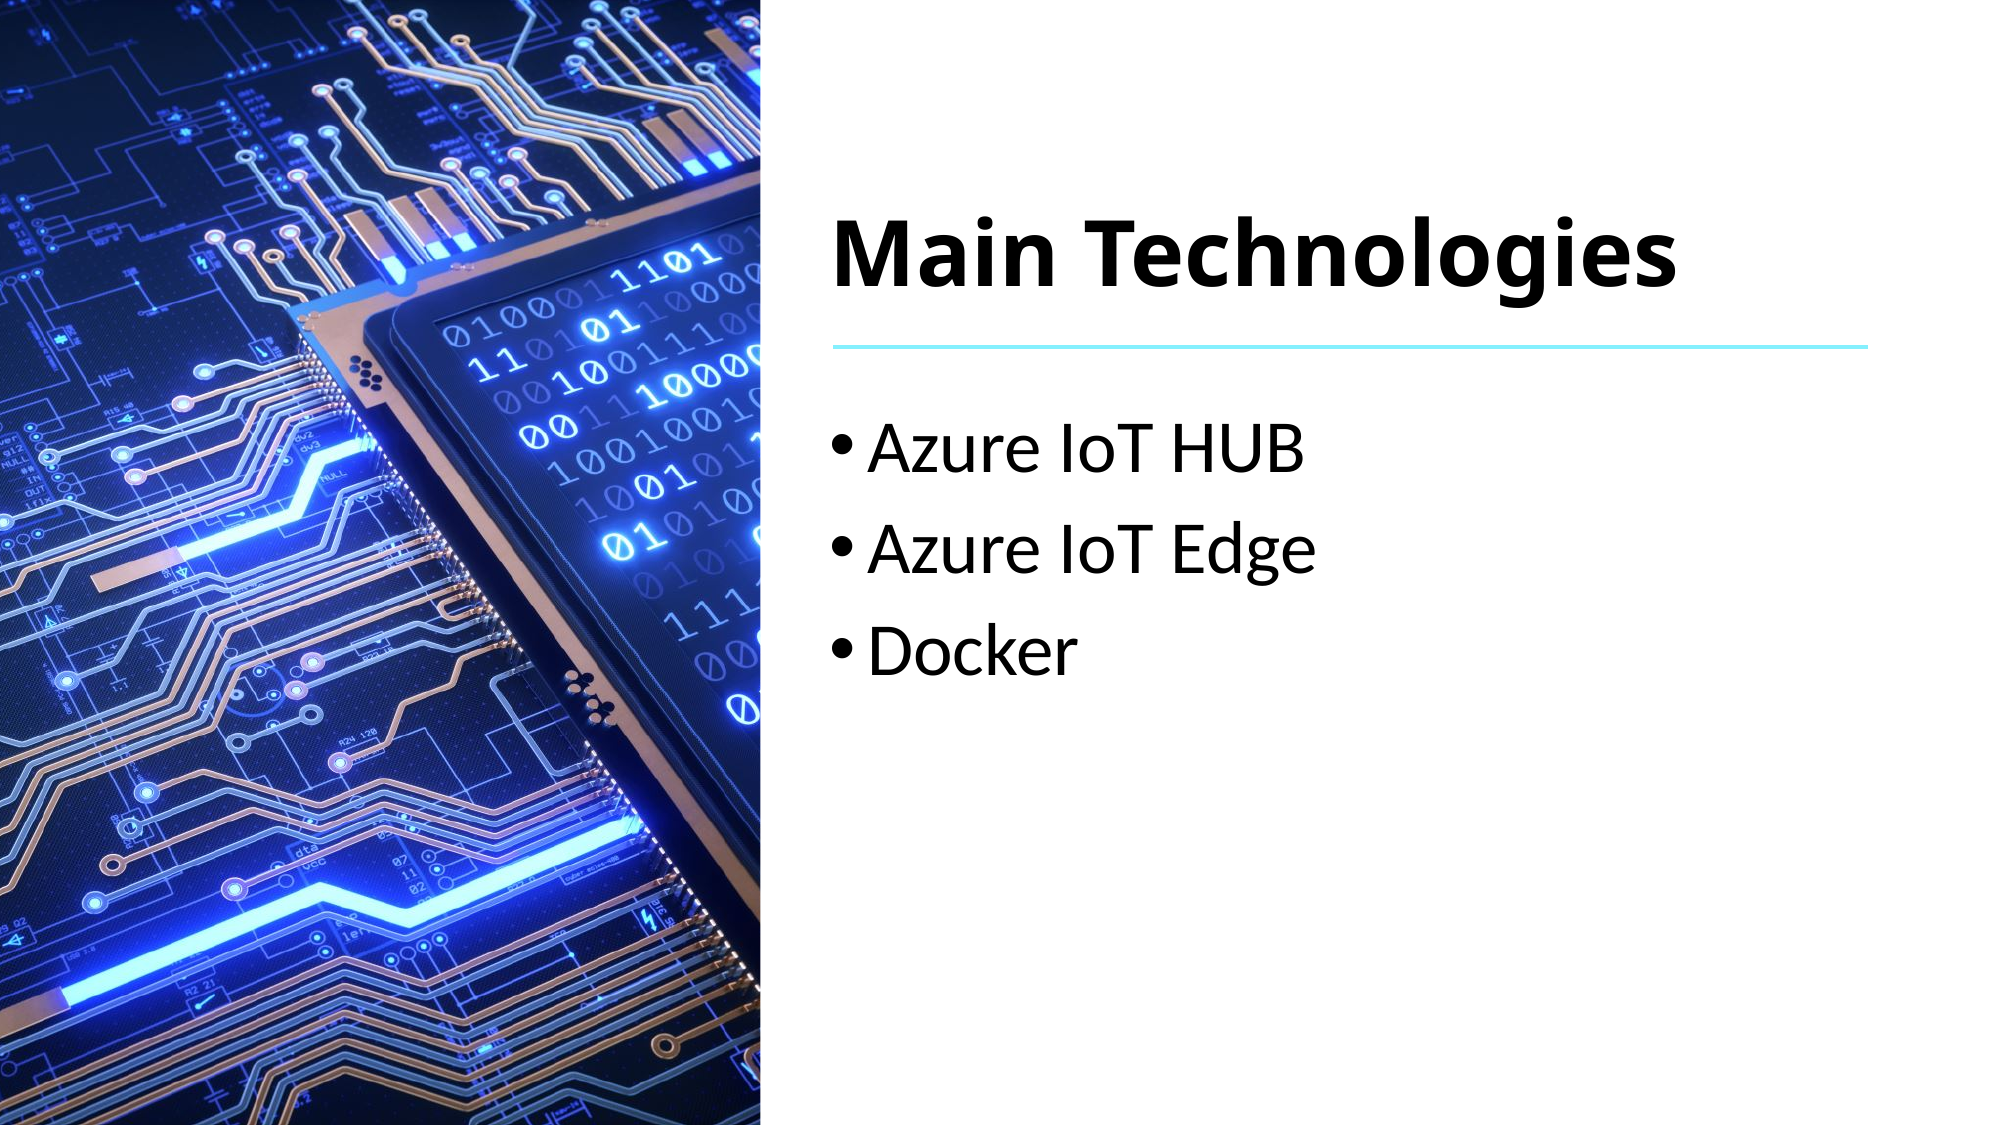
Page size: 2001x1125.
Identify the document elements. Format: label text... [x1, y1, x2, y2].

list Azure IoT HUB Azure IoT Edge Docker [814, 399, 1895, 1021]
title Main Technologies [814, 103, 1895, 315]
picture [0, 0, 761, 1125]
